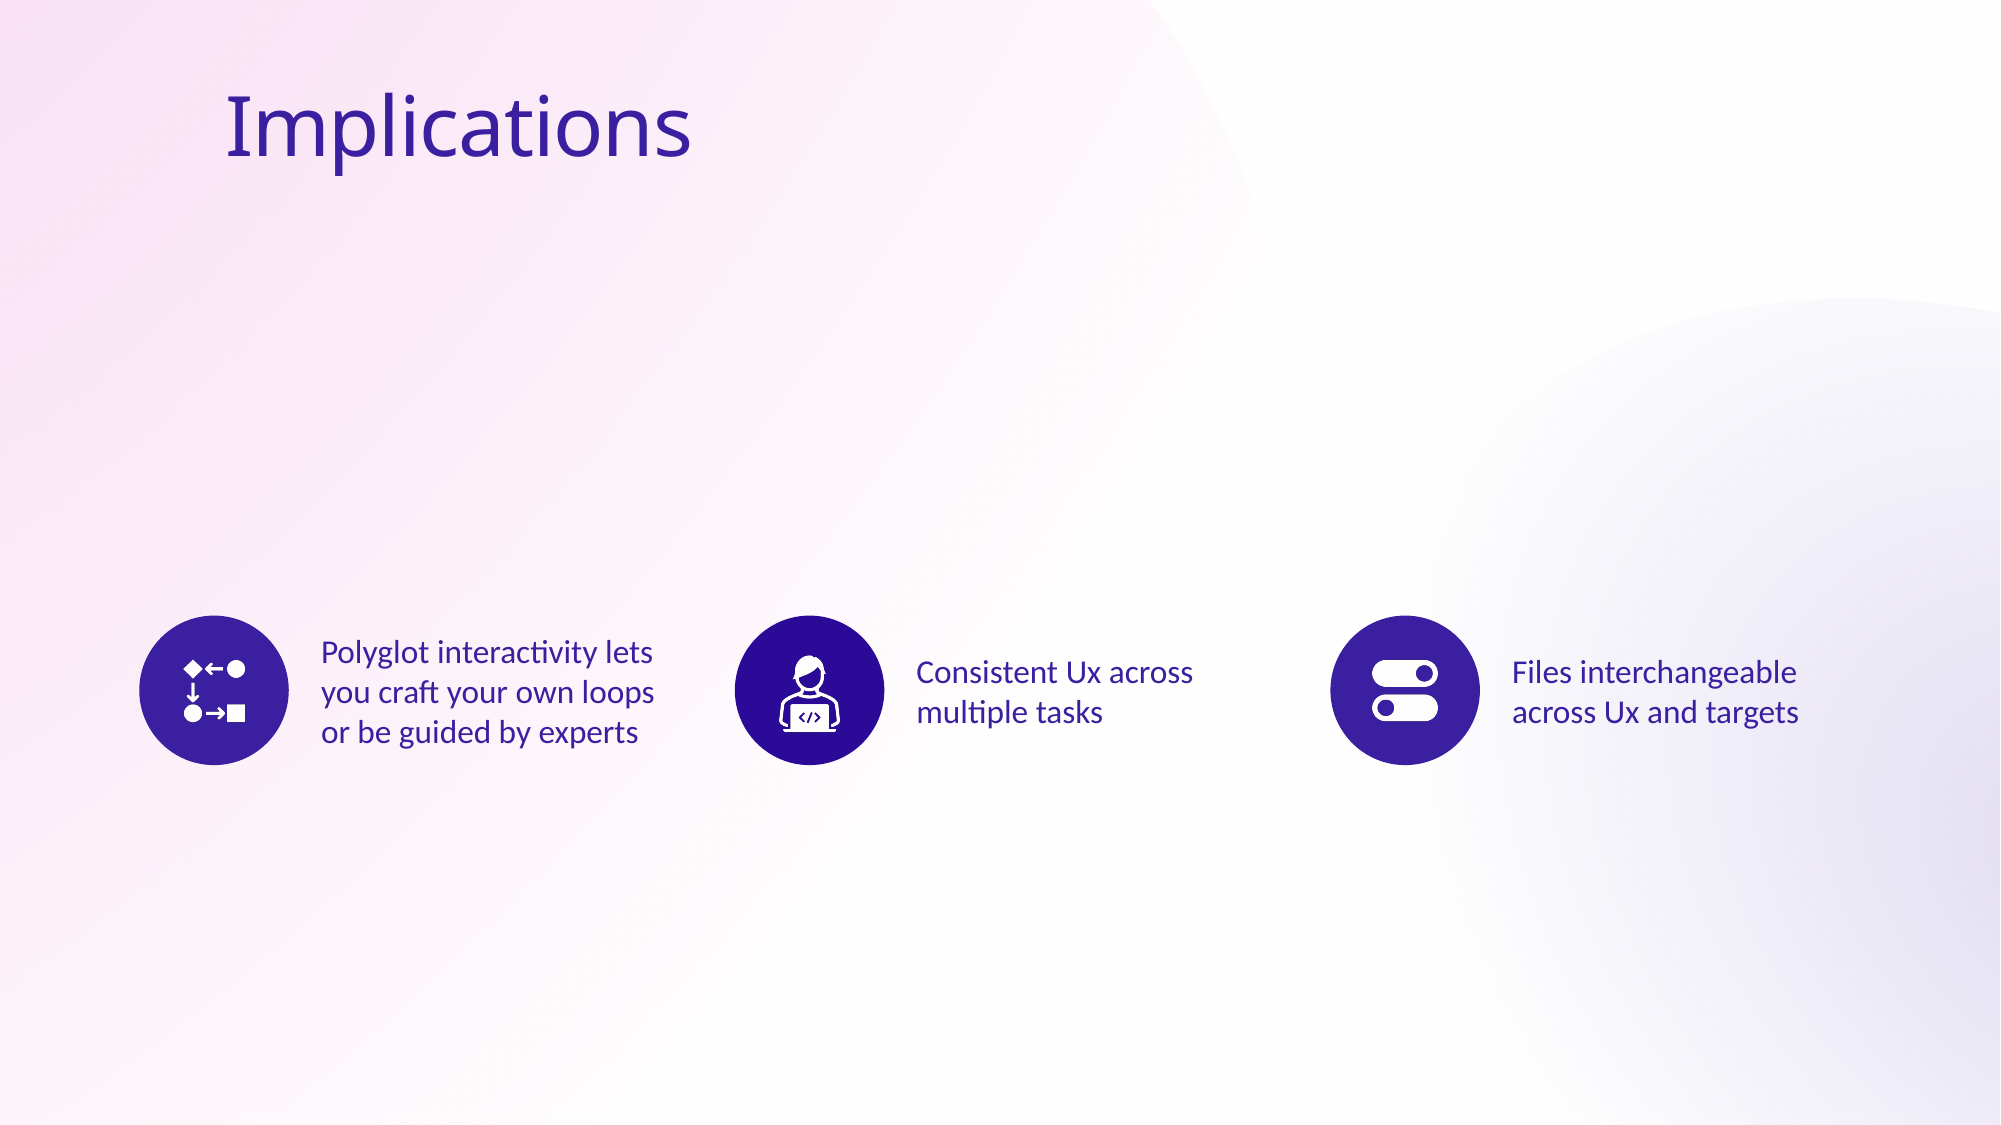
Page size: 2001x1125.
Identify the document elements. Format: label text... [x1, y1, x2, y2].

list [105, 346, 1899, 1035]
picture [0, 0, 2001, 1125]
title Implications [225, 57, 1873, 202]
